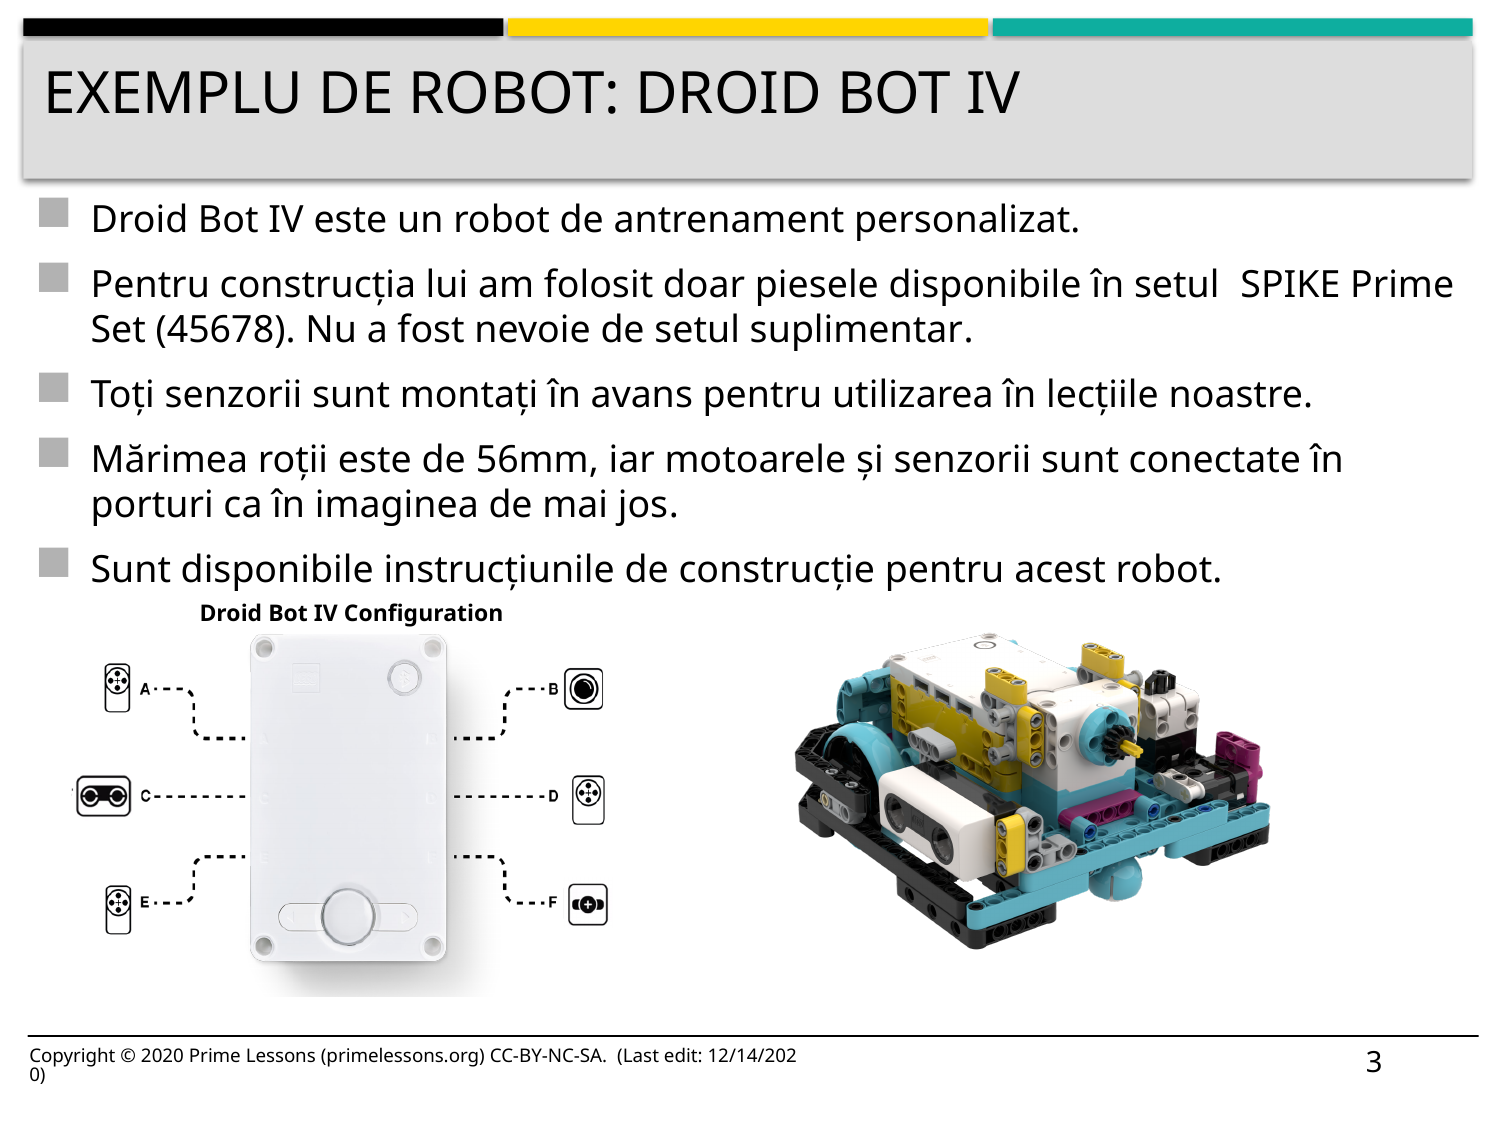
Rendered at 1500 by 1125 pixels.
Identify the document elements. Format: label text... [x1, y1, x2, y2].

slide_number 3 [1351, 1036, 1478, 1097]
picture [749, 590, 1290, 996]
list Droid Bot IV este un robot de antrenament personalizat. Pentru construcția lui am folosit doar piesele disponibile în setul SPIKE Prime Set (45678). Nu a fost nevoie de setul suplimentar. Toți senzorii sunt montați în avans pentru utilizarea în lecțiile noastre. Mărimea roții este de 56mm, iar motoarele și senzorii sunt conectate în porturi ca în imaginea de mai jos. Sunt disponibile instrucțiunile de construcție pentru acest robot. [25, 187, 1475, 1021]
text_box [69, 590, 634, 998]
footer Copyright © 2020 Prime Lessons (primelessons.org) CC-BY-NC-SA. (Last edit: 12/14/2020) [14, 1036, 814, 1097]
title Exemplu de robot: Droid Bot IV [28, 48, 1464, 172]
